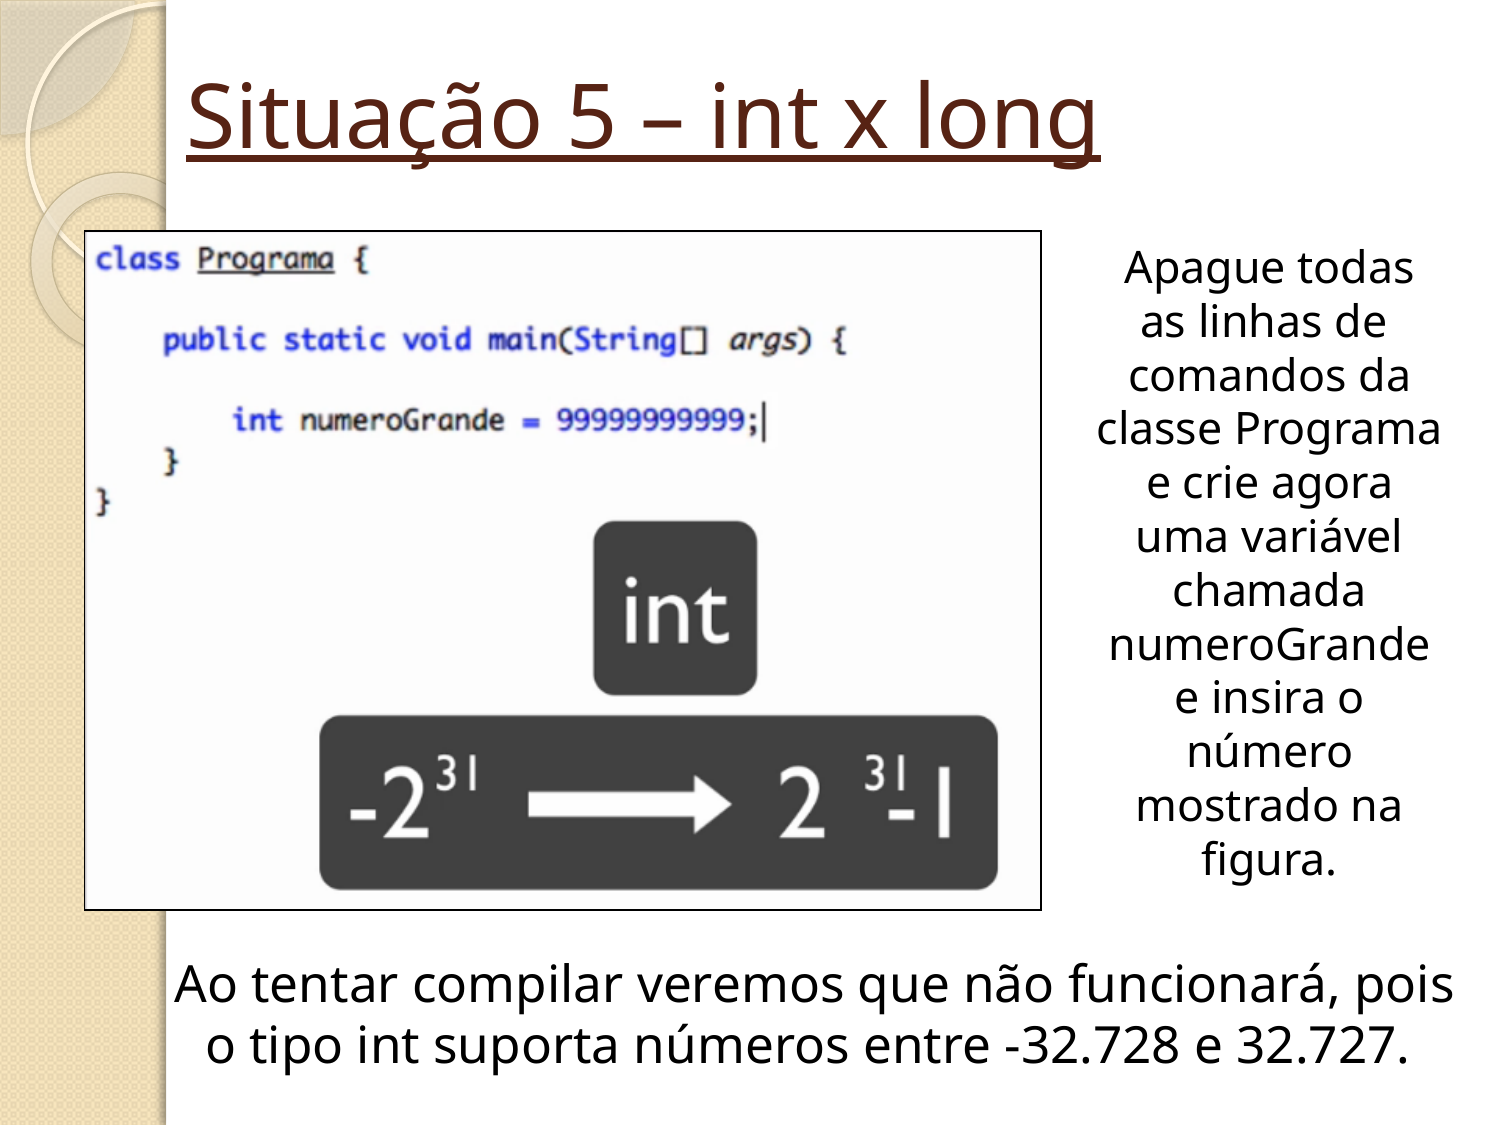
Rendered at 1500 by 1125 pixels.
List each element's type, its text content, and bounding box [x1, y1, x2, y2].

picture [84, 231, 1041, 910]
title Situação 5 – int x long [171, 19, 1455, 207]
text_box Ao tentar compilar veremos que não funcionará, pois o tipo int suporta números entre -32.728 e 32.727. [159, 943, 1471, 1125]
text_box Apague todas as linhas de comandos da classe Programa e crie agora uma variável chamada numeroGrande e insira o número mostrado na figura. [1080, 231, 1459, 910]
